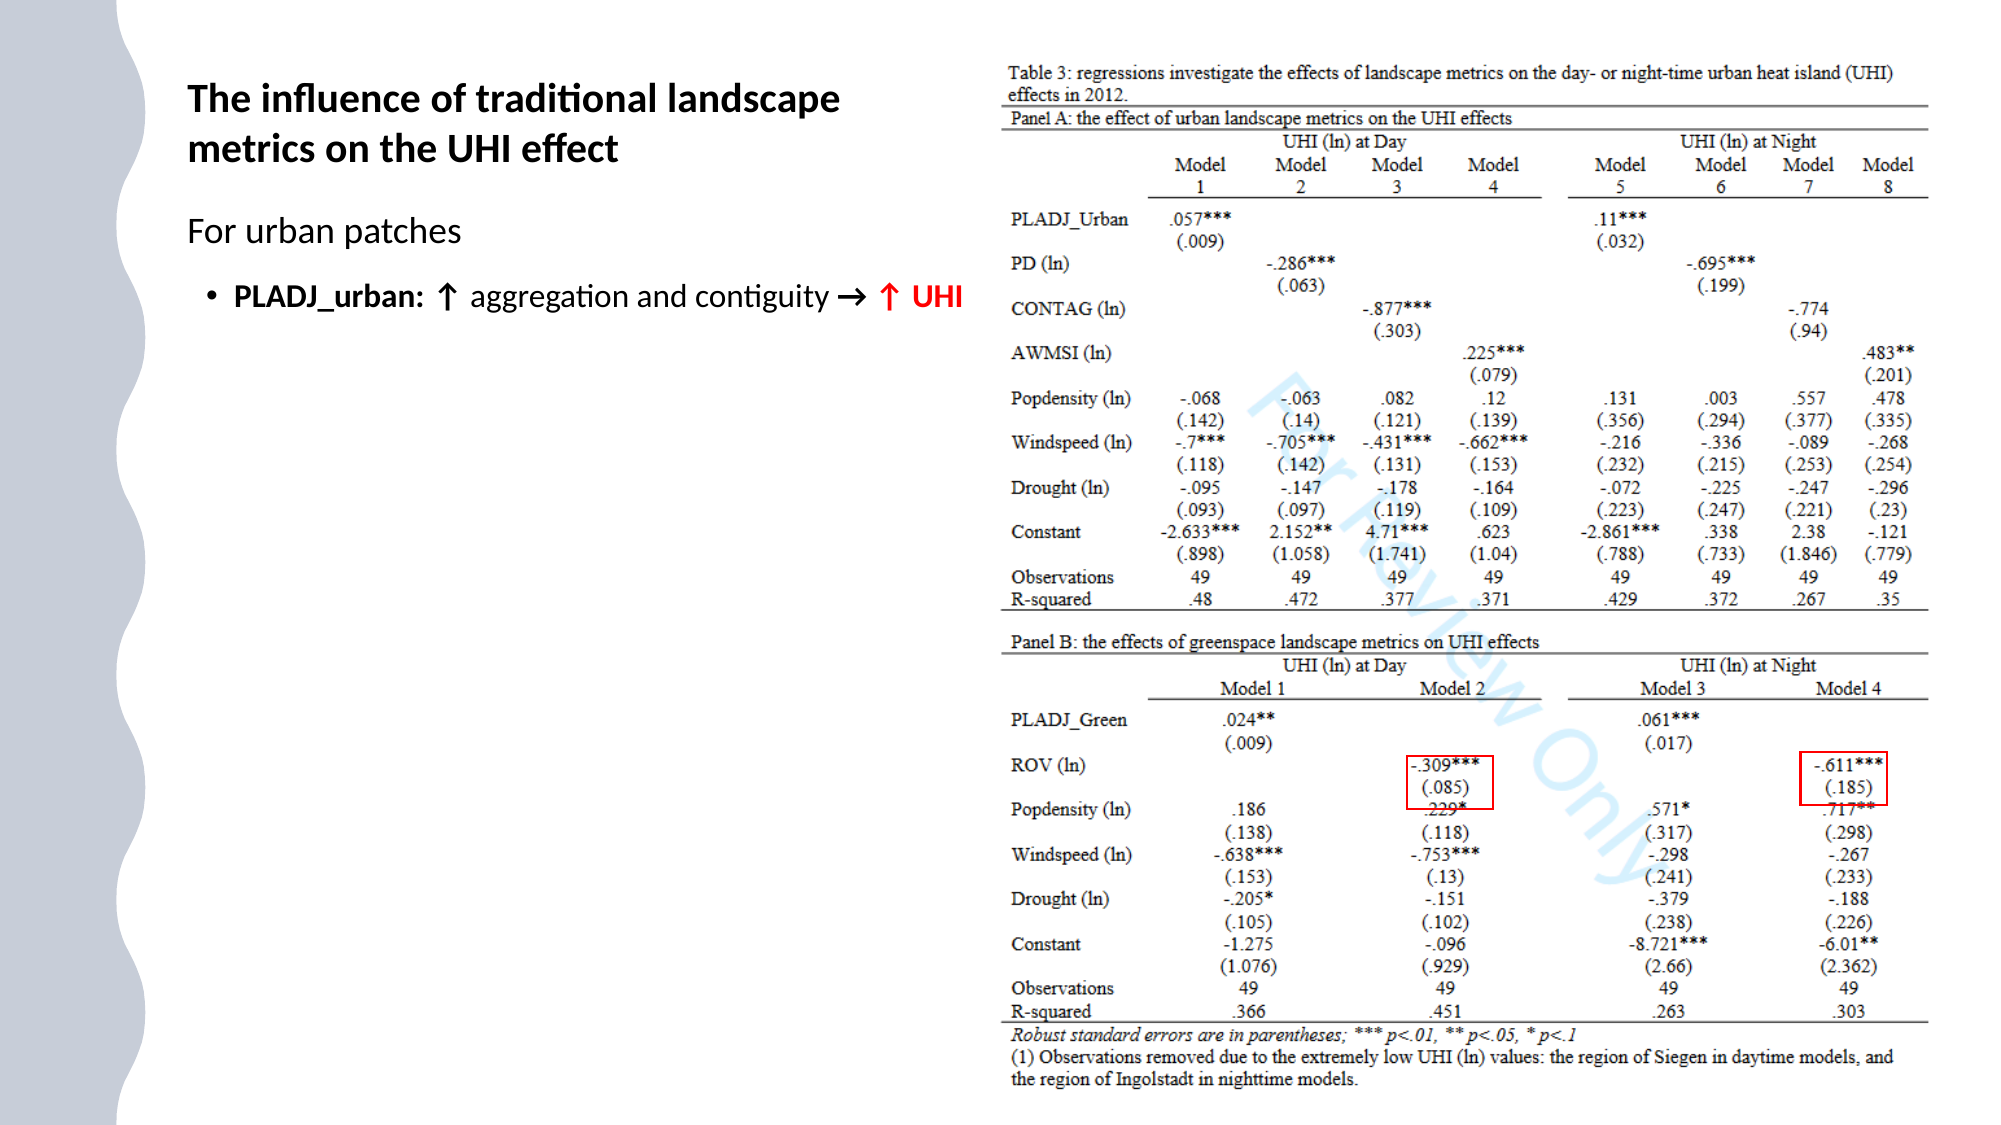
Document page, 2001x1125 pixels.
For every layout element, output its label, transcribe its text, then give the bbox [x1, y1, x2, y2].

picture [999, 61, 1935, 1097]
text_box The influence of traditional landscape metrics on the UHI effect [172, 63, 876, 178]
text_box PLADJ_urban: ↑ aggregation and contiguity → ↑ UHI [191, 267, 999, 322]
text_box For urban patches [172, 198, 999, 259]
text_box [0, 0, 146, 1125]
